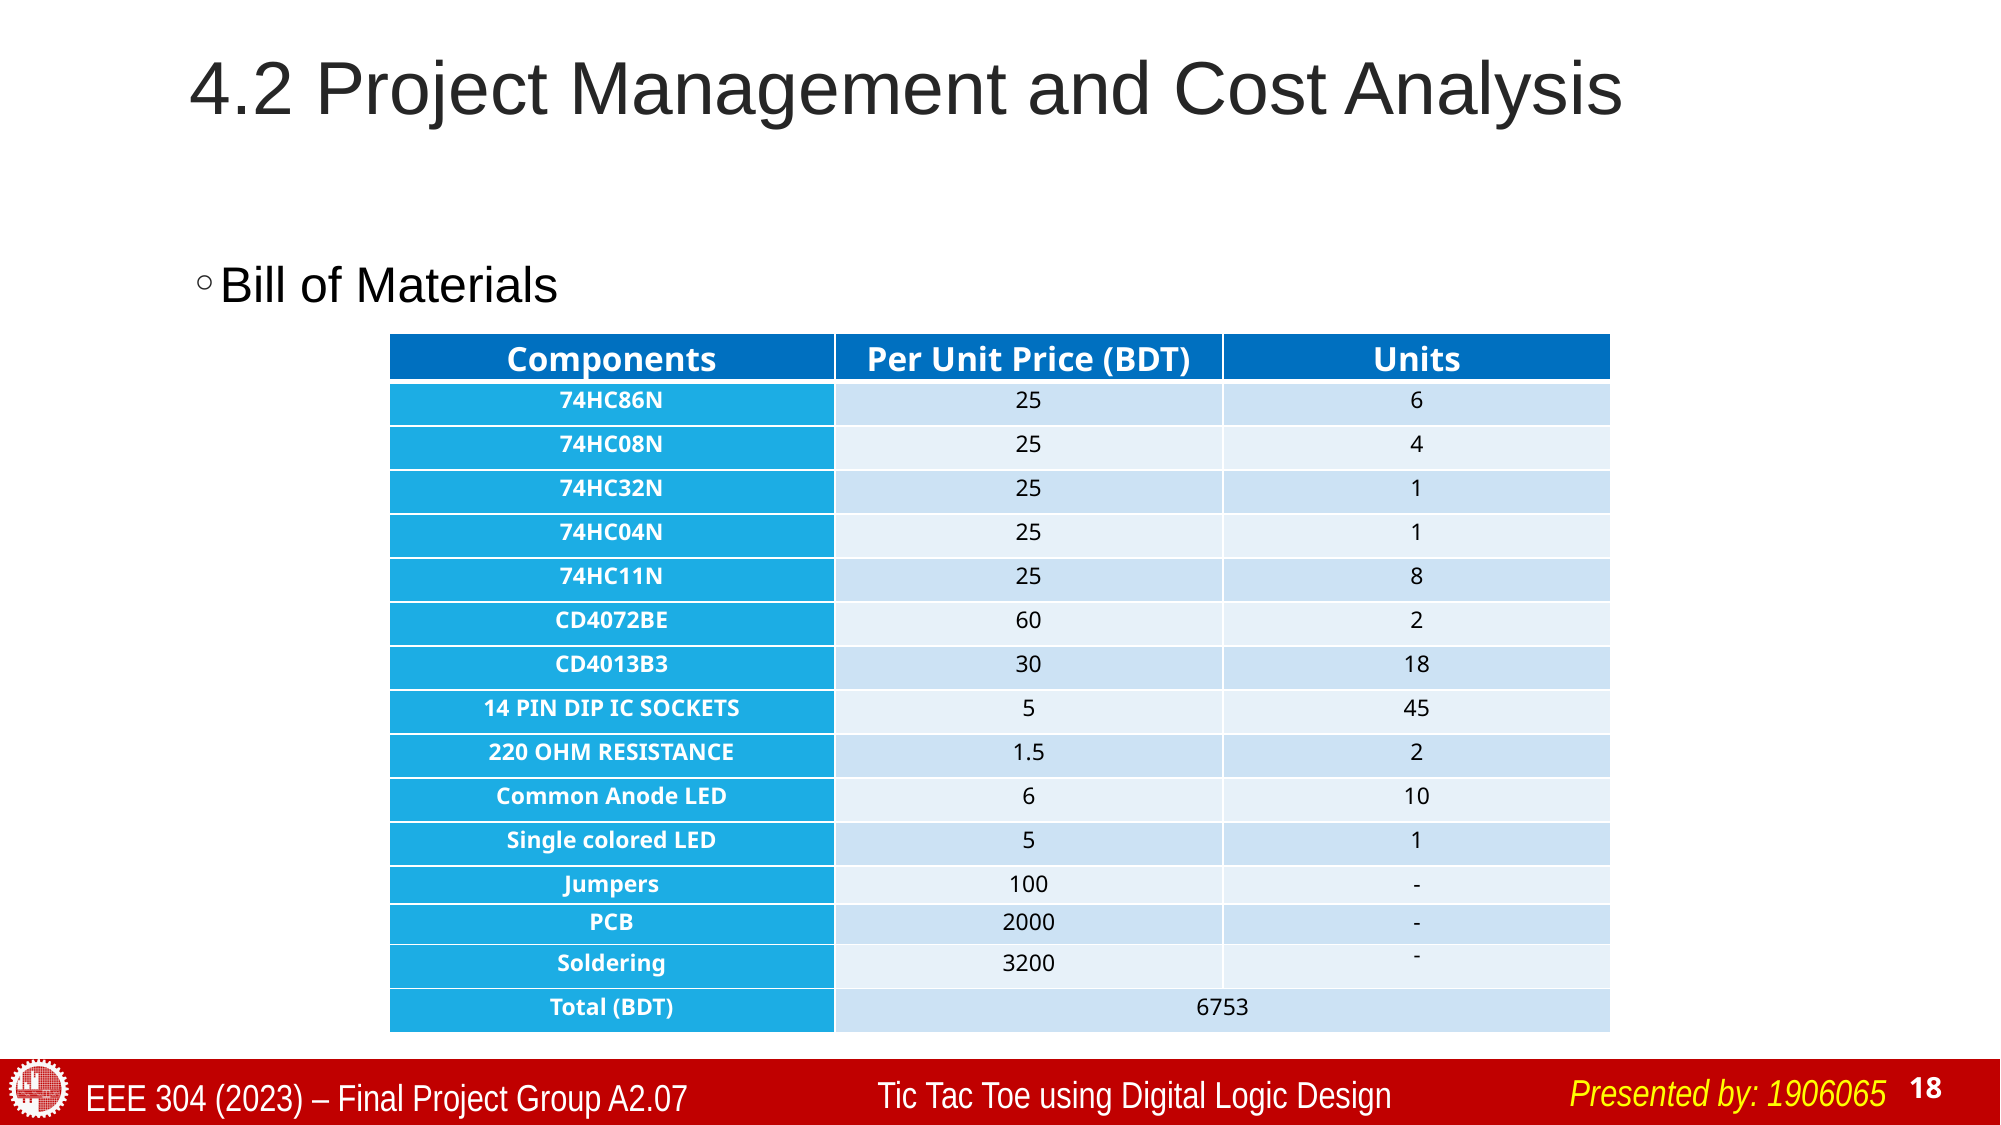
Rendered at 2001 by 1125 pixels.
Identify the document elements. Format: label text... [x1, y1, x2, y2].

footer Tic Tac Toe using Digital Logic Design [862, 1063, 1872, 1125]
table_cell 18 [1224, 647, 1610, 689]
table_cell 100 [836, 867, 1222, 903]
table_cell 30 [836, 647, 1222, 689]
text_box Presented by: 1906065 [1554, 1061, 1902, 1122]
table_cell 220 OHM RESISTANCE [390, 735, 834, 777]
picture [8, 1059, 71, 1118]
table_header Units [1224, 334, 1610, 379]
table_cell 2000 [836, 905, 1222, 944]
table_cell 1 [1224, 471, 1610, 513]
table_cell 2 [1224, 603, 1610, 645]
table_cell - [1224, 945, 1610, 988]
table_cell 25 [836, 384, 1222, 425]
table_cell - [1224, 905, 1610, 944]
table_cell 74HC32N [390, 471, 834, 513]
table_cell 14 PIN DIP IC SOCKETS [390, 691, 834, 733]
slide_number 18 [1902, 1066, 1958, 1118]
table_cell 1 [1224, 823, 1610, 865]
table_cell 8 [1224, 559, 1610, 601]
table_cell 74HC04N [390, 515, 834, 557]
table_header Components [390, 334, 834, 379]
table_cell 6 [836, 779, 1222, 821]
table_cell 25 [836, 471, 1222, 513]
table_cell 10 [1224, 779, 1610, 821]
table_cell 1 [1224, 515, 1610, 557]
table_cell 45 [1224, 691, 1610, 733]
table_cell 25 [836, 559, 1222, 601]
table_cell Soldering [390, 945, 834, 988]
table_cell 5 [836, 823, 1222, 865]
table_cell 74HC86N [390, 384, 834, 425]
list Bill of Materials [174, 245, 1825, 990]
table_cell 2 [1224, 735, 1610, 777]
table_cell 74HC08N [390, 427, 834, 469]
table_header Per Unit Price (BDT) [836, 334, 1222, 379]
table_cell Common Anode LED [390, 779, 834, 821]
table_cell Jumpers [390, 867, 834, 903]
table_cell Single colored LED [390, 823, 834, 865]
title 4.2 Project Management and Cost Analysis [174, 75, 1825, 195]
table_cell 60 [836, 603, 1222, 645]
table_cell Total (BDT) [390, 989, 834, 1032]
table_cell 6753 [836, 989, 1610, 1032]
table_cell CD4013B3 [390, 647, 834, 689]
table_cell - [1224, 867, 1610, 903]
table_cell 25 [836, 427, 1222, 469]
table_cell 25 [836, 515, 1222, 557]
slide_number EEE 304 (2023) – Final Project Group A2.07 [70, 1066, 863, 1125]
table_cell 3200 [836, 945, 1222, 988]
table_cell 74HC11N [390, 559, 834, 601]
table_cell CD4072BE [390, 603, 834, 645]
table_cell 5 [836, 691, 1222, 733]
table_cell 4 [1224, 427, 1610, 469]
table_cell 1.5 [836, 735, 1222, 777]
table_cell 6 [1224, 384, 1610, 425]
table_cell PCB [390, 905, 834, 944]
